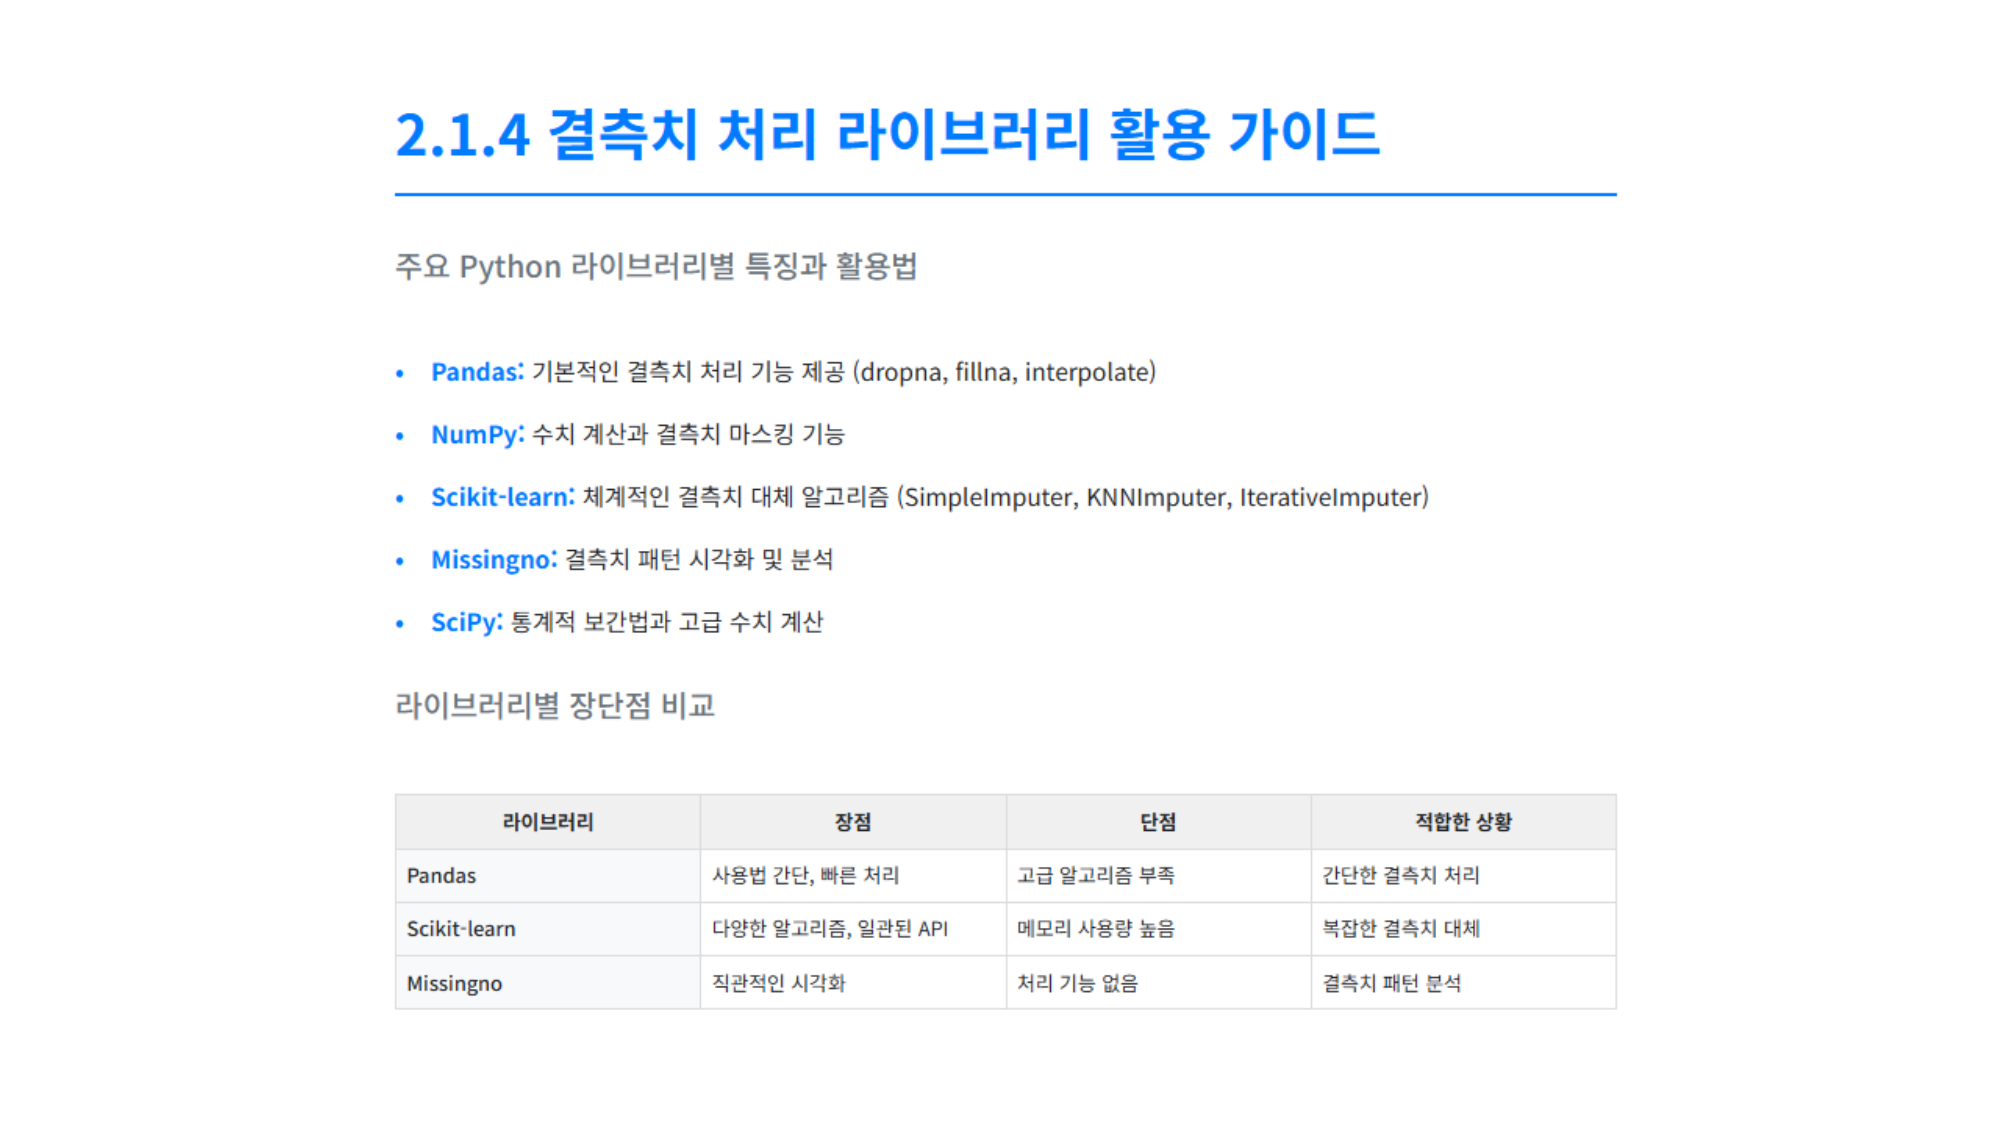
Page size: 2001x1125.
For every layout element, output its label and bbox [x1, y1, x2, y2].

picture [353, 76, 1647, 1049]
